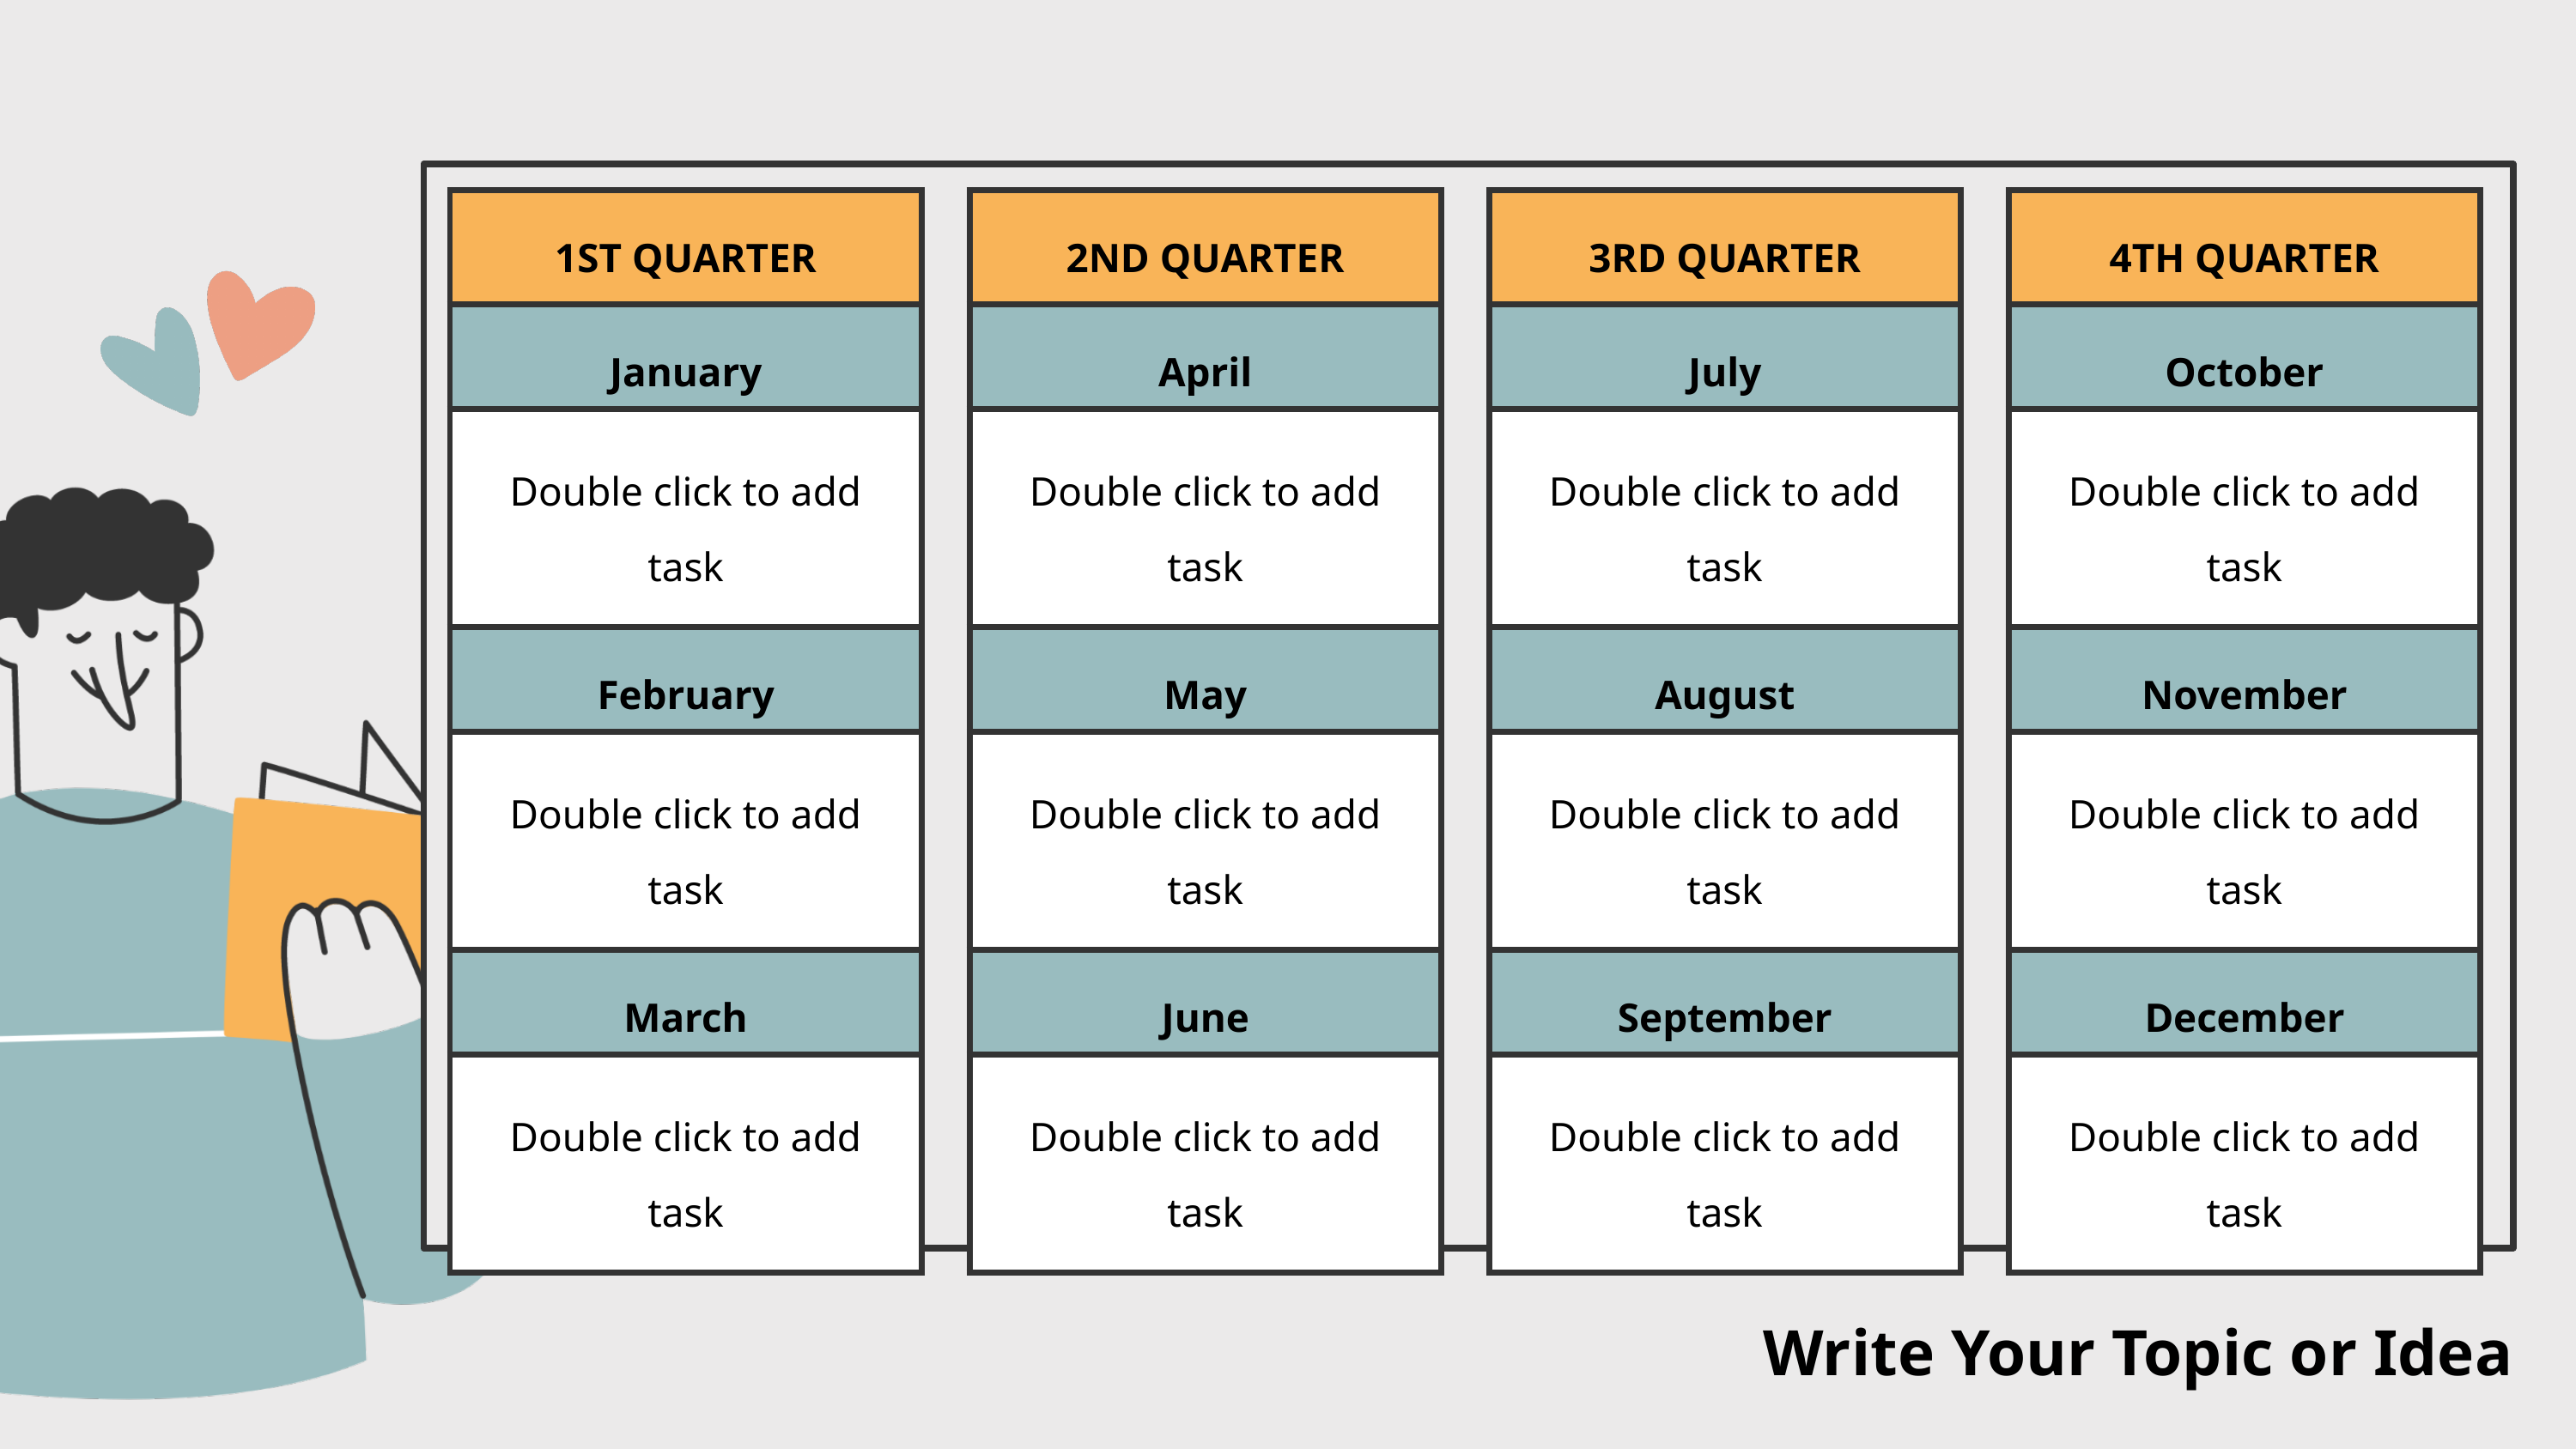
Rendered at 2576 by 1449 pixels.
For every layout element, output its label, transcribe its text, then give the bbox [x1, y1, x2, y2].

table_cell May [973, 630, 1438, 729]
table_header 1ST QUARTER [453, 193, 919, 301]
picture [100, 269, 316, 418]
table_cell Double click to add task [516, 1058, 919, 1270]
table_cell Double click to add task [2012, 735, 2477, 947]
table_cell Double click to add task [973, 735, 1438, 947]
table_cell April [973, 307, 1438, 406]
table_cell September [1492, 953, 1958, 1052]
table_cell November [2012, 630, 2477, 729]
picture [0, 477, 513, 1410]
table_cell Double click to add task [1492, 735, 1958, 947]
table_cell January [453, 307, 919, 406]
table_header 2ND QUARTER [973, 193, 1438, 301]
table_cell Double click to add task [1492, 412, 1958, 624]
text_box [423, 164, 2513, 1248]
table_cell Double click to add task [2012, 412, 2477, 624]
table_cell Double click to add task [453, 412, 919, 624]
text_box Write Your Topic or Idea [652, 1303, 2513, 1388]
table_cell July [1492, 307, 1958, 406]
table_cell October [2012, 307, 2477, 406]
table_cell December [2012, 953, 2477, 1052]
table_cell Double click to add task [516, 735, 919, 947]
table_cell June [973, 953, 1438, 1052]
table_header 4TH QUARTER [2012, 193, 2477, 301]
table_cell Double click to add task [2012, 1058, 2477, 1270]
table_cell February [516, 630, 919, 729]
table_cell August [1492, 630, 1958, 729]
table_cell Double click to add task [973, 1058, 1438, 1270]
table_header 3RD QUARTER [1492, 193, 1958, 301]
table_cell Double click to add task [1492, 1058, 1958, 1270]
table_cell March [516, 953, 919, 1052]
table_cell Double click to add task [973, 412, 1438, 624]
